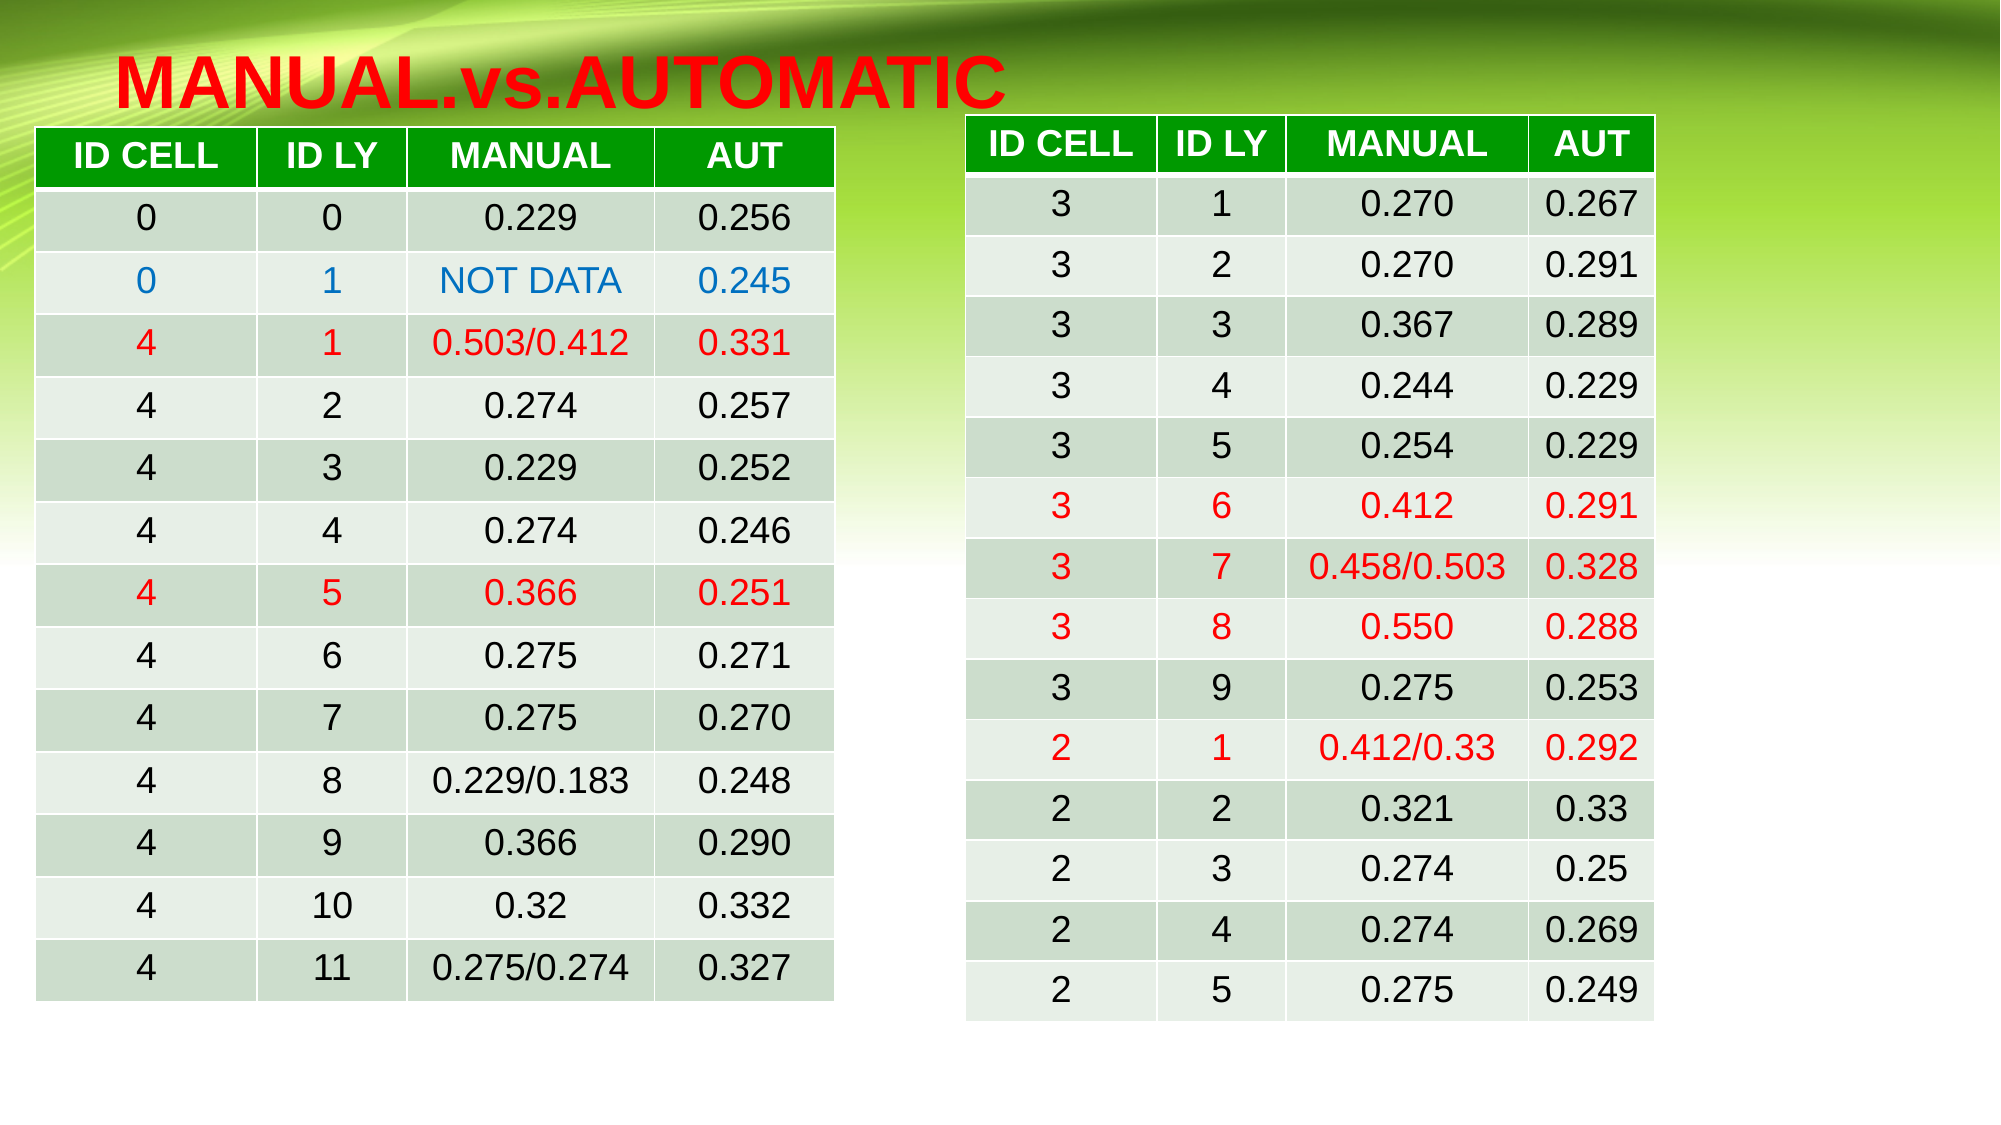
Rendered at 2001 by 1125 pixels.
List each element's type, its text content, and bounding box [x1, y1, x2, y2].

table_cell 4 [36, 565, 256, 626]
table_cell 0.248 [655, 753, 834, 813]
table_cell 0.254 [1287, 418, 1528, 477]
table_cell 0.275 [408, 628, 654, 688]
table_cell 0.274 [1287, 841, 1528, 900]
table_header MANUAL [408, 128, 654, 187]
table_cell 0.367 [1287, 297, 1528, 356]
table_cell 7 [258, 690, 406, 751]
table_cell NOT DATA [408, 253, 654, 313]
table_cell 0.32 [408, 878, 654, 938]
table_cell 1 [258, 315, 406, 376]
table_cell 6 [258, 628, 406, 688]
table_cell 4 [36, 628, 256, 688]
table_cell 0.257 [655, 378, 834, 438]
title MANUAL.vs.AUTOMATIC [99, 30, 1901, 127]
table_cell 2 [1158, 237, 1285, 295]
table_cell 0.229 [1529, 418, 1654, 477]
table_header ID CELL [36, 128, 256, 187]
table_cell 4 [36, 378, 256, 438]
table_cell 1 [258, 253, 406, 313]
table_cell 5 [258, 565, 406, 626]
table_cell 0.366 [408, 565, 654, 626]
table_cell 3 [966, 357, 1156, 416]
table_cell 11 [258, 940, 406, 1001]
table_cell 5 [1158, 962, 1285, 1021]
table_cell 0.291 [1529, 478, 1654, 537]
table_cell 1 [1158, 178, 1285, 235]
table_cell 0 [36, 192, 256, 251]
table_cell 4 [36, 690, 256, 751]
table_cell 0.321 [1287, 781, 1528, 839]
table_cell 2 [966, 902, 1156, 960]
table_cell 4 [36, 815, 256, 876]
table_cell 0.269 [1529, 902, 1654, 960]
table_cell 0.412/0.33 [1287, 720, 1528, 779]
table_cell 0.229/0.183 [408, 753, 654, 813]
table_cell 2 [258, 378, 406, 438]
table_header MANUAL [1287, 116, 1528, 172]
table_cell 0.292 [1529, 720, 1654, 779]
table_cell 3 [1158, 297, 1285, 356]
table_cell 4 [258, 503, 406, 563]
table_cell 0.274 [1287, 902, 1528, 960]
table_cell 2 [966, 720, 1156, 779]
table_cell 6 [1158, 478, 1285, 537]
table_cell 0.270 [1287, 178, 1528, 235]
table_cell 7 [1158, 539, 1285, 598]
table_cell 0.503/0.412 [408, 315, 654, 376]
table_cell 0.25 [1529, 841, 1654, 900]
table_header AUT [655, 128, 834, 187]
table_cell 3 [966, 297, 1156, 356]
table_cell 0.291 [1529, 237, 1654, 295]
table_cell 1 [1158, 720, 1285, 779]
table_cell 10 [258, 878, 406, 938]
table_cell 0.274 [408, 378, 654, 438]
table_cell 0.366 [408, 815, 654, 876]
table_cell 0.33 [1529, 781, 1654, 839]
picture [0, 0, 2000, 1125]
table_cell 9 [1158, 660, 1285, 719]
table_cell 0.331 [655, 315, 834, 376]
table_cell 3 [966, 418, 1156, 477]
table_cell 2 [966, 962, 1156, 1021]
table_cell 3 [966, 539, 1156, 598]
table_cell 3 [966, 237, 1156, 295]
table_cell 0.275 [1287, 660, 1528, 719]
table_cell 3 [966, 178, 1156, 235]
table_cell 0.253 [1529, 660, 1654, 719]
table_header AUT [1529, 116, 1654, 172]
table_cell 0.267 [1529, 178, 1654, 235]
table_cell 4 [36, 878, 256, 938]
table_header ID CELL [966, 116, 1156, 172]
table_cell 0.229 [1529, 357, 1654, 416]
table_cell 0.332 [655, 878, 834, 938]
table_cell 0.229 [408, 192, 654, 251]
table_cell 0.271 [655, 628, 834, 688]
table_cell 5 [1158, 418, 1285, 477]
table_cell 0.458/0.503 [1287, 539, 1528, 598]
table_cell 0.550 [1287, 599, 1528, 658]
table_cell 0.328 [1529, 539, 1654, 598]
table_cell 0.275 [1287, 962, 1528, 1021]
table_cell 4 [36, 753, 256, 813]
table_cell 0.251 [655, 565, 834, 626]
table_header ID LY [1158, 116, 1285, 172]
table_cell 0.229 [408, 440, 654, 501]
table_cell 4 [36, 940, 256, 1001]
table_cell 0.327 [655, 940, 834, 1001]
table_cell 3 [966, 660, 1156, 719]
table_cell 4 [1158, 902, 1285, 960]
table_cell 0.275 [408, 690, 654, 751]
table_cell 2 [966, 841, 1156, 900]
table_cell 0.252 [655, 440, 834, 501]
table_cell 4 [36, 315, 256, 376]
table_cell 4 [1158, 357, 1285, 416]
table_cell 0 [36, 253, 256, 313]
table_cell 2 [966, 781, 1156, 839]
table_cell 8 [258, 753, 406, 813]
table_cell 0.256 [655, 192, 834, 251]
table_cell 3 [1158, 841, 1285, 900]
table_cell 0.275/0.274 [408, 940, 654, 1001]
table_cell 0.270 [1287, 237, 1528, 295]
table_header ID LY [258, 128, 406, 187]
table_cell 0.274 [408, 503, 654, 563]
table_cell 3 [258, 440, 406, 501]
table_cell 0.249 [1529, 962, 1654, 1021]
table_cell 3 [966, 599, 1156, 658]
table_cell 0.244 [1287, 357, 1528, 416]
table_cell 3 [966, 478, 1156, 537]
table_cell 8 [1158, 599, 1285, 658]
table_cell 0.289 [1529, 297, 1654, 356]
table_cell 0.412 [1287, 478, 1528, 537]
table_cell 0.246 [655, 503, 834, 563]
table_cell 0.245 [655, 253, 834, 313]
table_cell 0.290 [655, 815, 834, 876]
table_cell 0 [258, 192, 406, 251]
table_cell 4 [36, 503, 256, 563]
table_cell 4 [36, 440, 256, 501]
table_cell 9 [258, 815, 406, 876]
table_cell 2 [1158, 781, 1285, 839]
table_cell 0.270 [655, 690, 834, 751]
table_cell 0.288 [1529, 599, 1654, 658]
